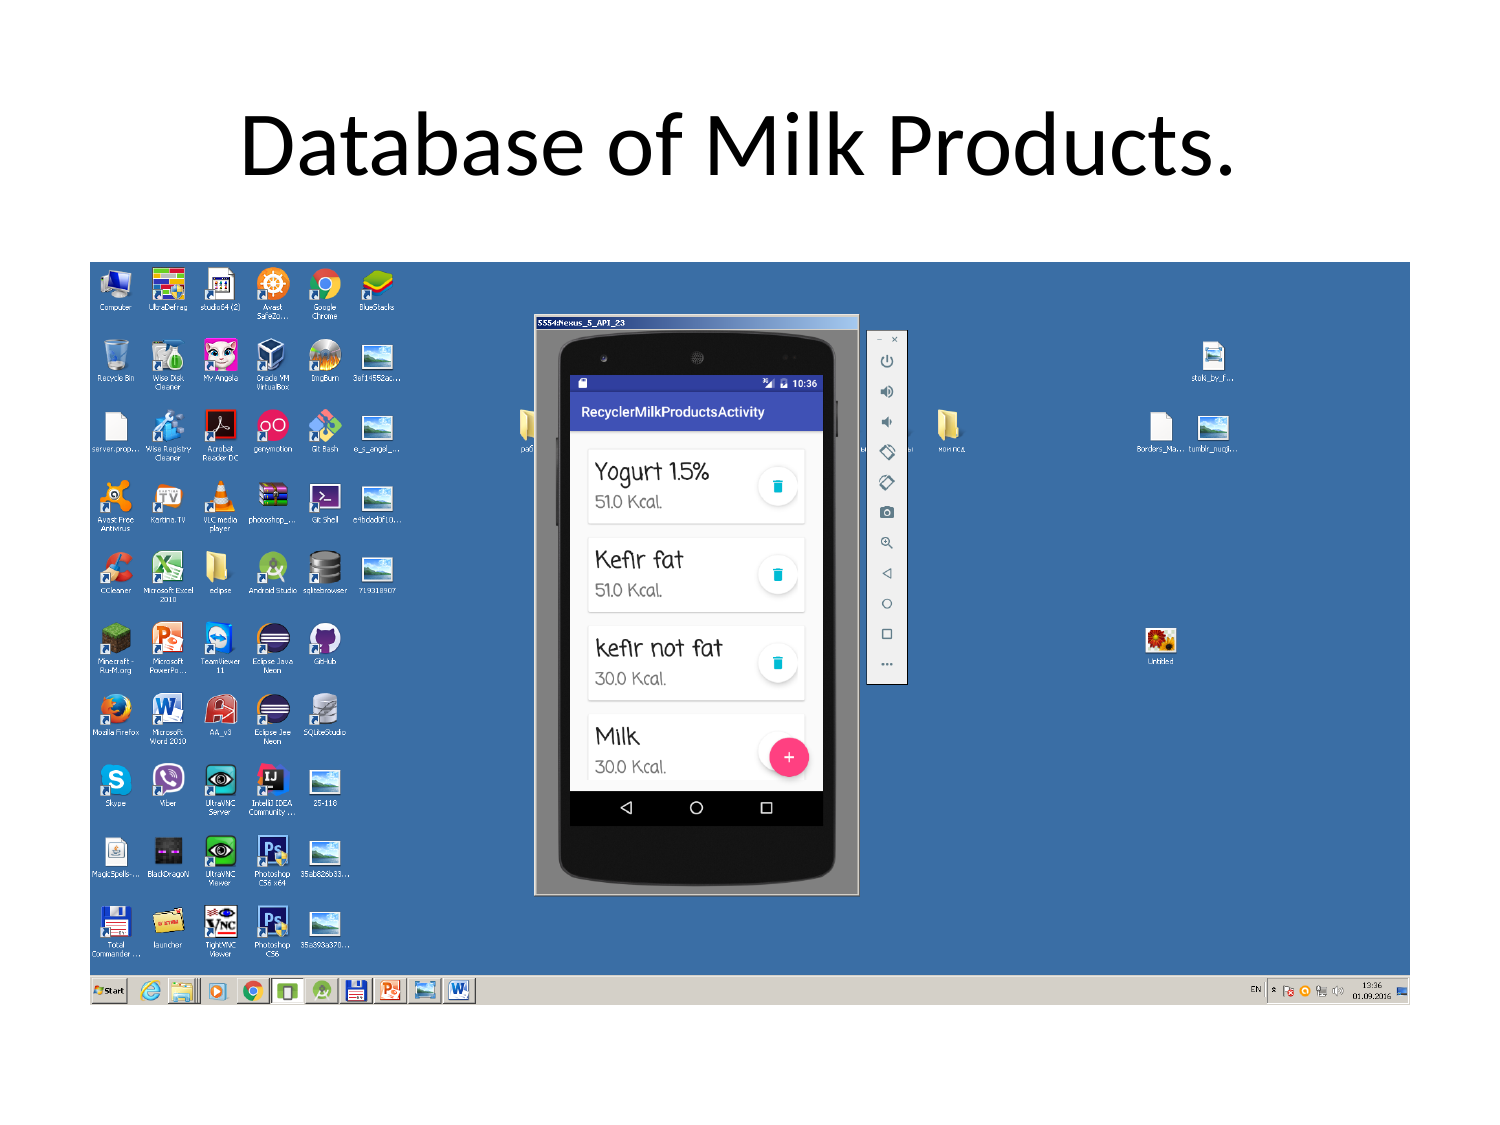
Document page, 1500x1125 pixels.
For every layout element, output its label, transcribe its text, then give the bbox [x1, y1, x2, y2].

title Database of Milk Products. [75, 45, 1425, 233]
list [89, 262, 1411, 1006]
